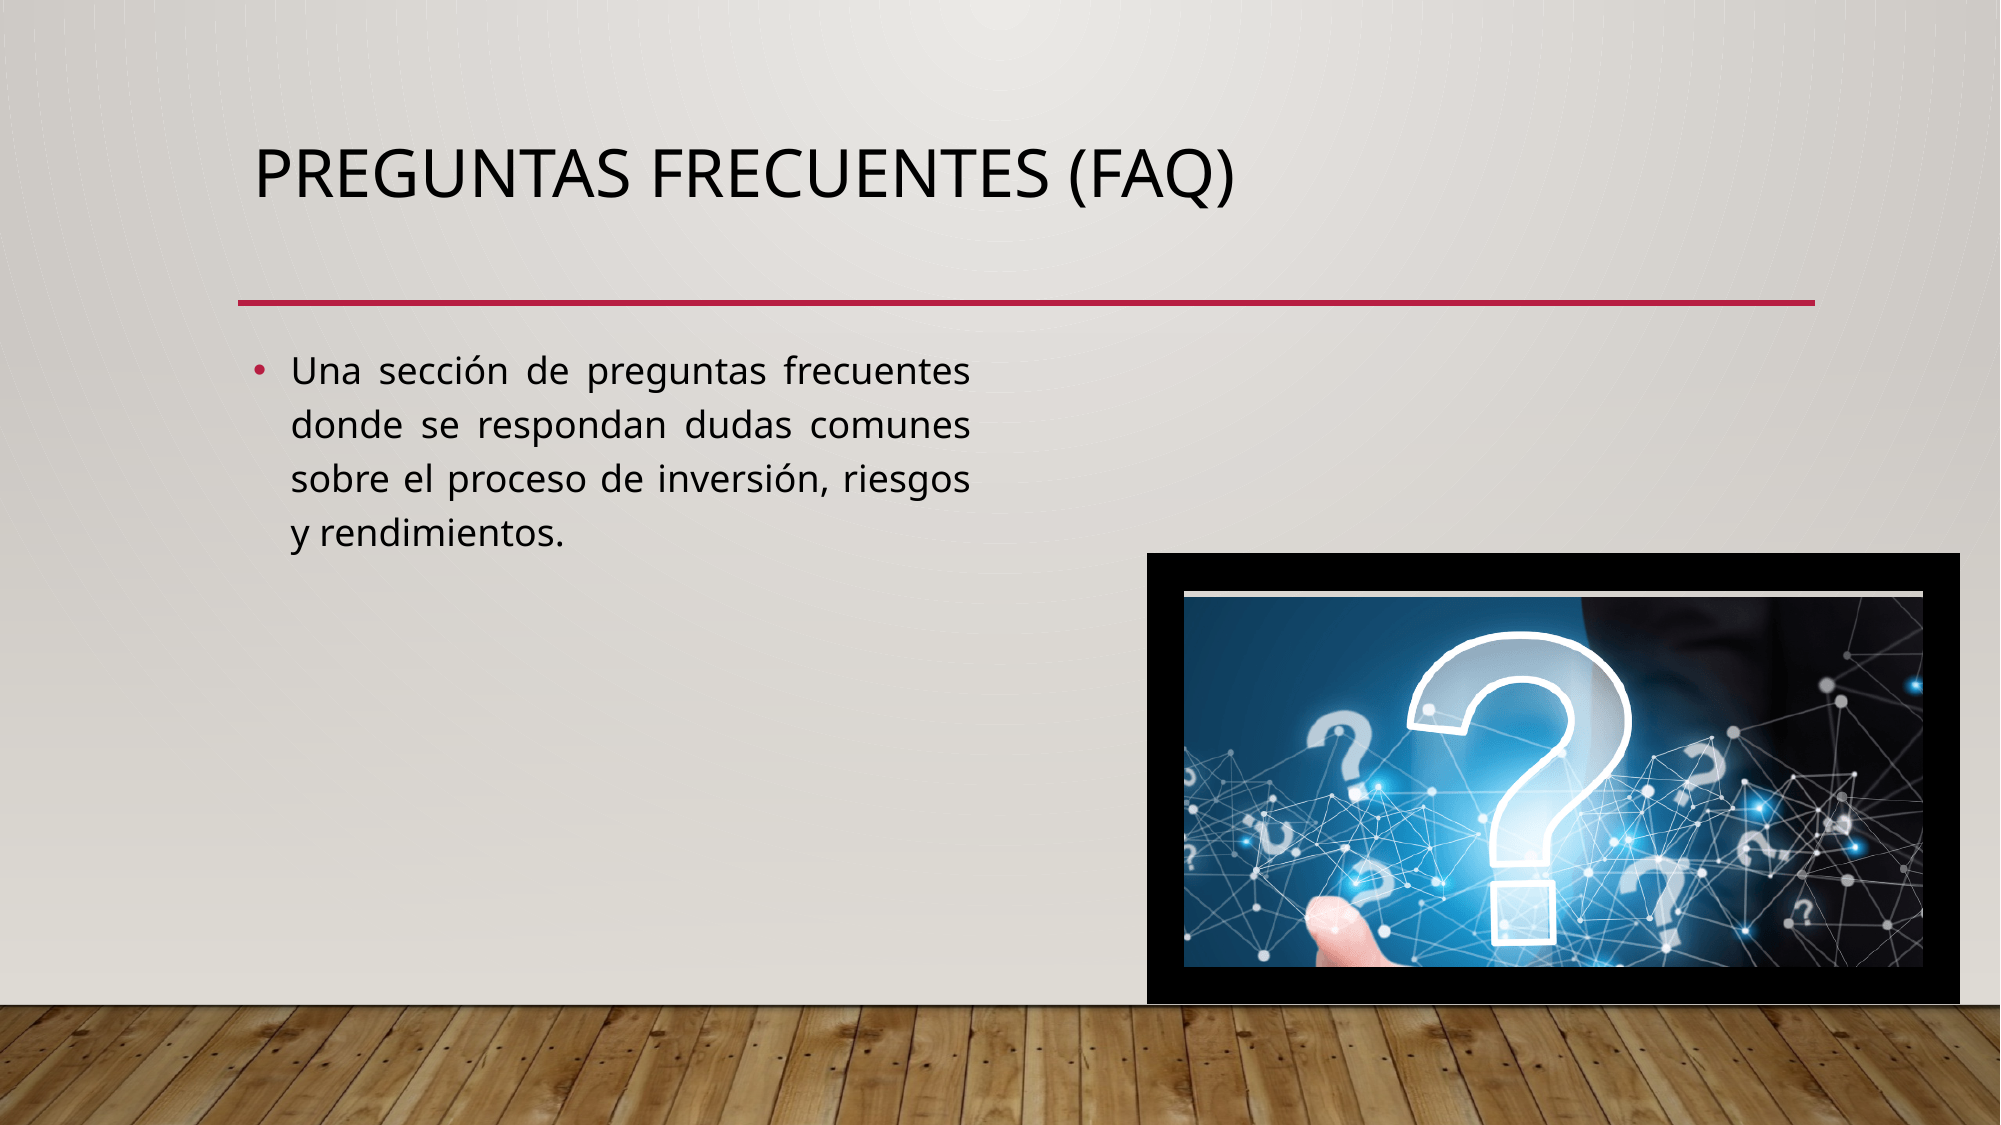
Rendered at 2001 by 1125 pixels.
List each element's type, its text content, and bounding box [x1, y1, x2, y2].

picture [0, 1005, 2000, 1125]
title Preguntas Frecuentes (FAQ) [238, 131, 1814, 305]
picture [1183, 590, 1924, 968]
list Una sección de preguntas frecuentes donde se respondan dudas comunes sobre el proceso de inversión, riesgos y rendimientos. [238, 330, 987, 750]
